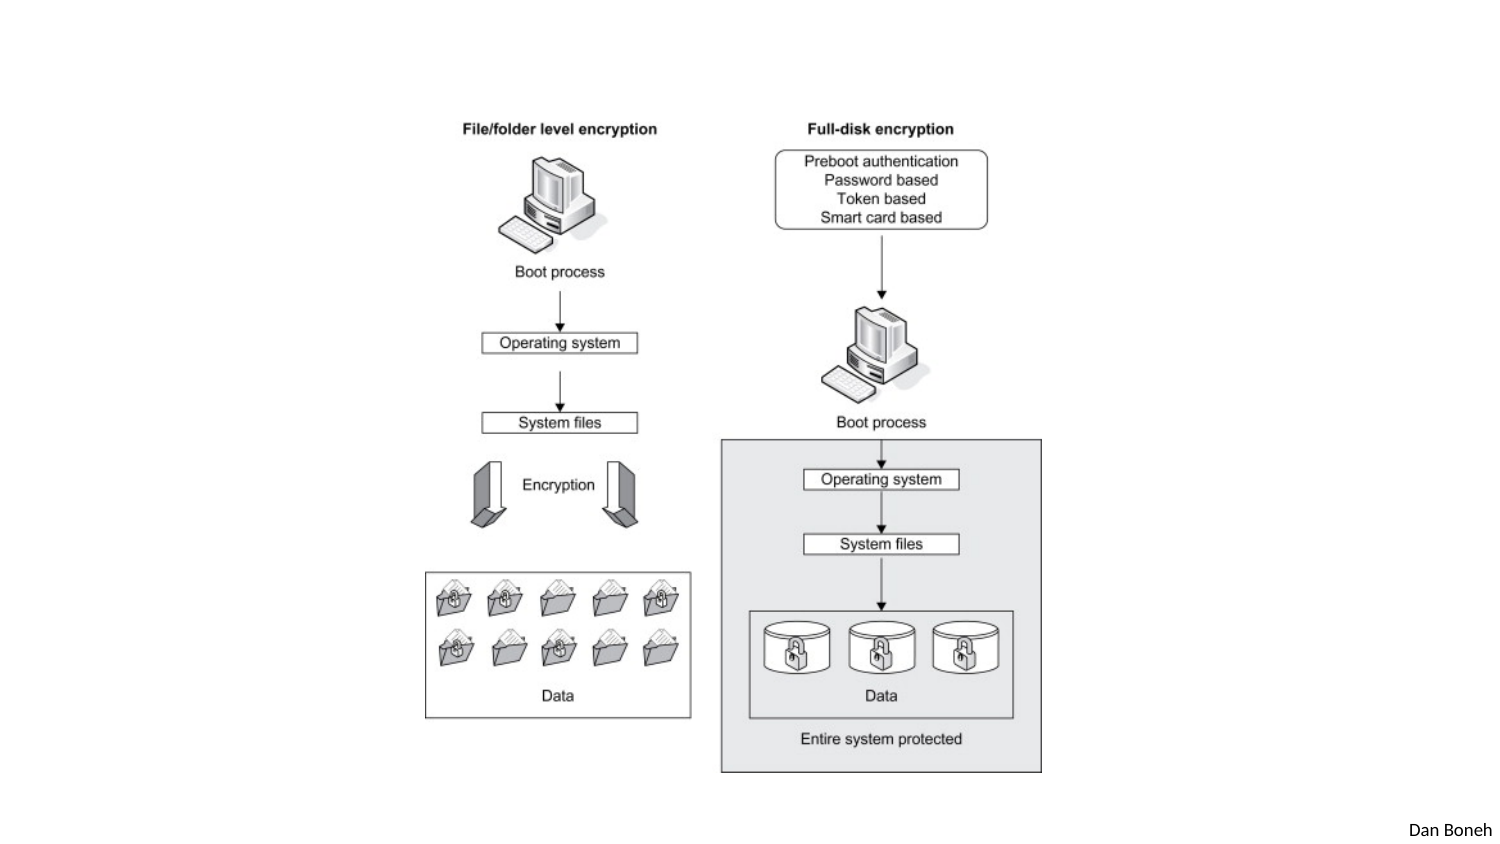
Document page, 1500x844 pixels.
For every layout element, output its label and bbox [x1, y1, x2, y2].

picture [424, 121, 1042, 773]
